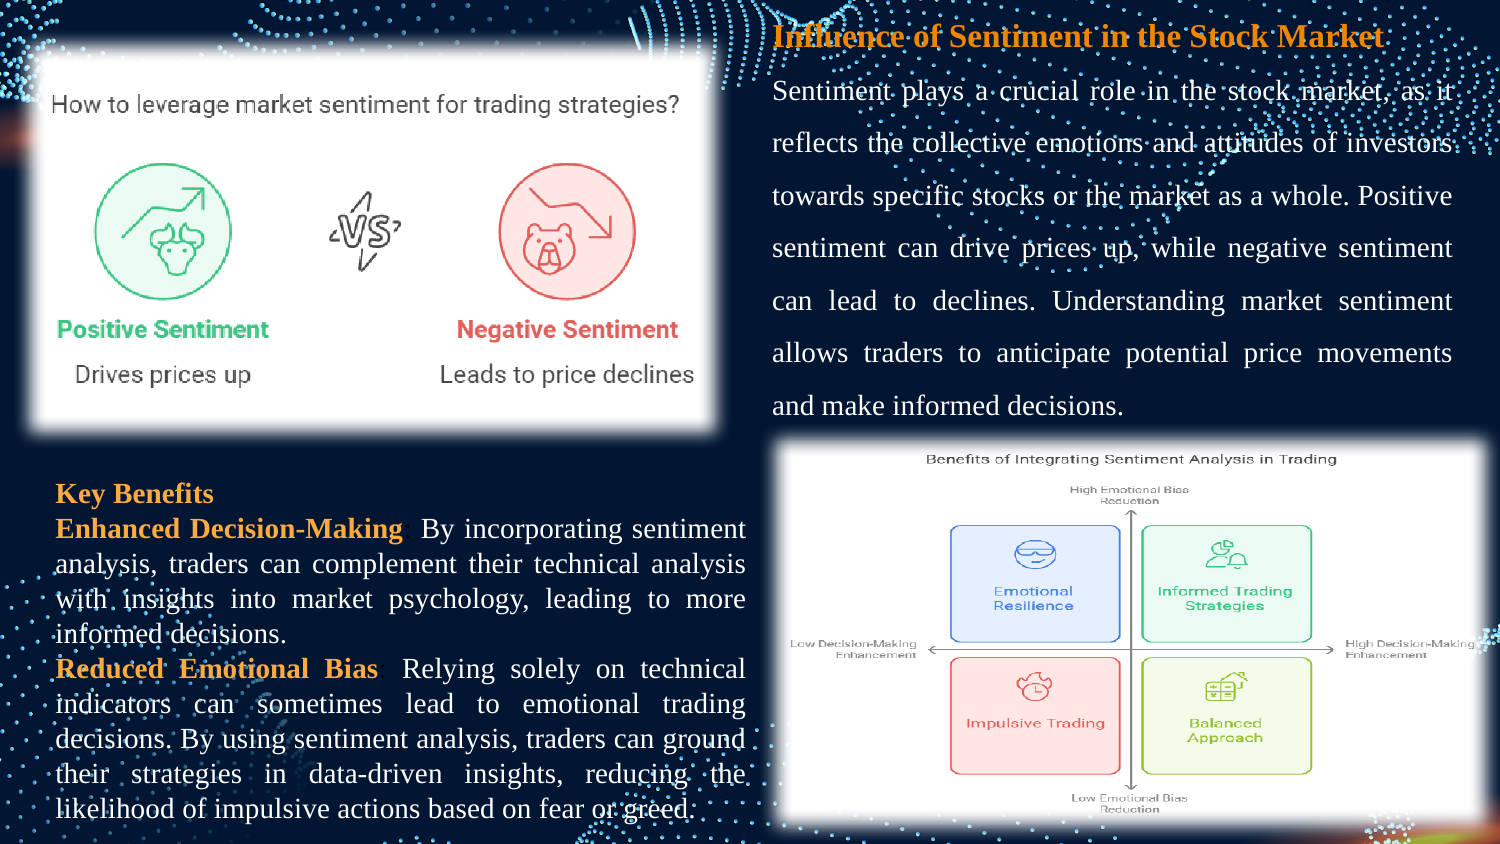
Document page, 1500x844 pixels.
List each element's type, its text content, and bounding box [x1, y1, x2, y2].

text_box Key Benefits Enhanced Decision-Making: By incorporating sentiment analysis, traders can complement their technical analysis with insights into market psychology, leading to more informed decisions. Reduced Emotional Bias: Relying solely on technical indicators can sometimes lead to emotional trading decisions. By using sentiment analysis, traders can ground their strategies in data-driven insights, reducing the likelihood of impulsive actions based on fear or greed. [40, 467, 752, 832]
text_box Influence of Sentiment in the Stock Market Sentiment plays a crucial role in the stock market, as it reflects the collective emotions and attitudes of investors towards specific stocks or the market as a whole. Positive sentiment can drive prices up, while negative sentiment can lead to declines. Understanding market sentiment allows traders to anticipate potential price movements and make informed decisions. [757, 6, 1469, 421]
picture [0, 0, 1500, 844]
